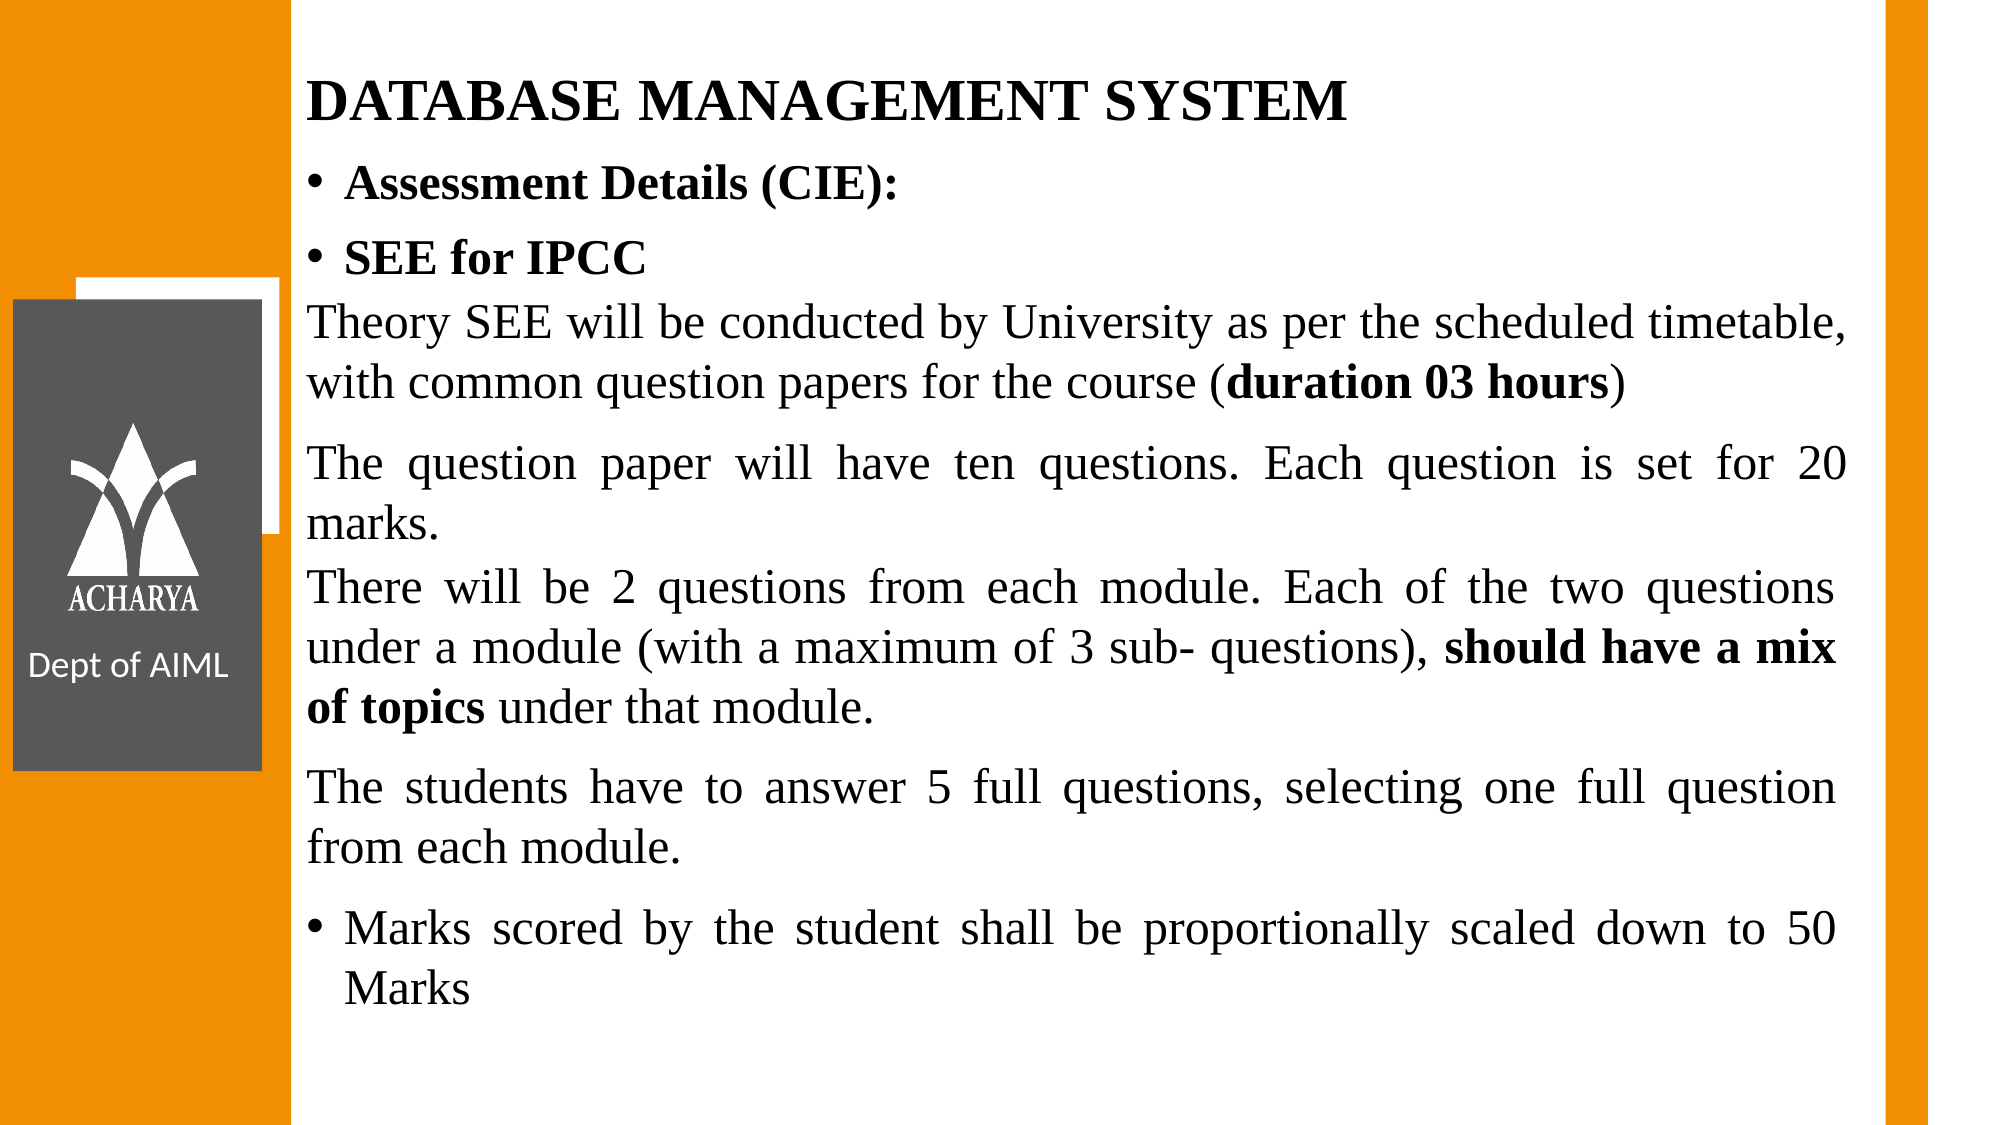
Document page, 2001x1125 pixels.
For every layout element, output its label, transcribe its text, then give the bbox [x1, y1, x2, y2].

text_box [13, 277, 280, 772]
text_box [1885, 0, 1928, 1125]
text_box [0, 0, 292, 1125]
title DATABASE MANAGEMENT SYSTEM [292, 59, 1863, 149]
list Assessment Details (CIE): SEE for IPCC Theory SEE will be conducted by University as per the scheduled timetable, with common question papers for the course (duration 03 hours) The question paper will have ten questions. Each question is set for 20 marks. There will be 2 questions from each module. Each of the two questions under a module (with a maximum of 3 sub- questions), should have a mix of topics under that module. The students have to answer 5 full questions, selecting one full question from each module. Marks scored by the student shall be proportionally scaled down to 50 Marks [292, 149, 1863, 1125]
